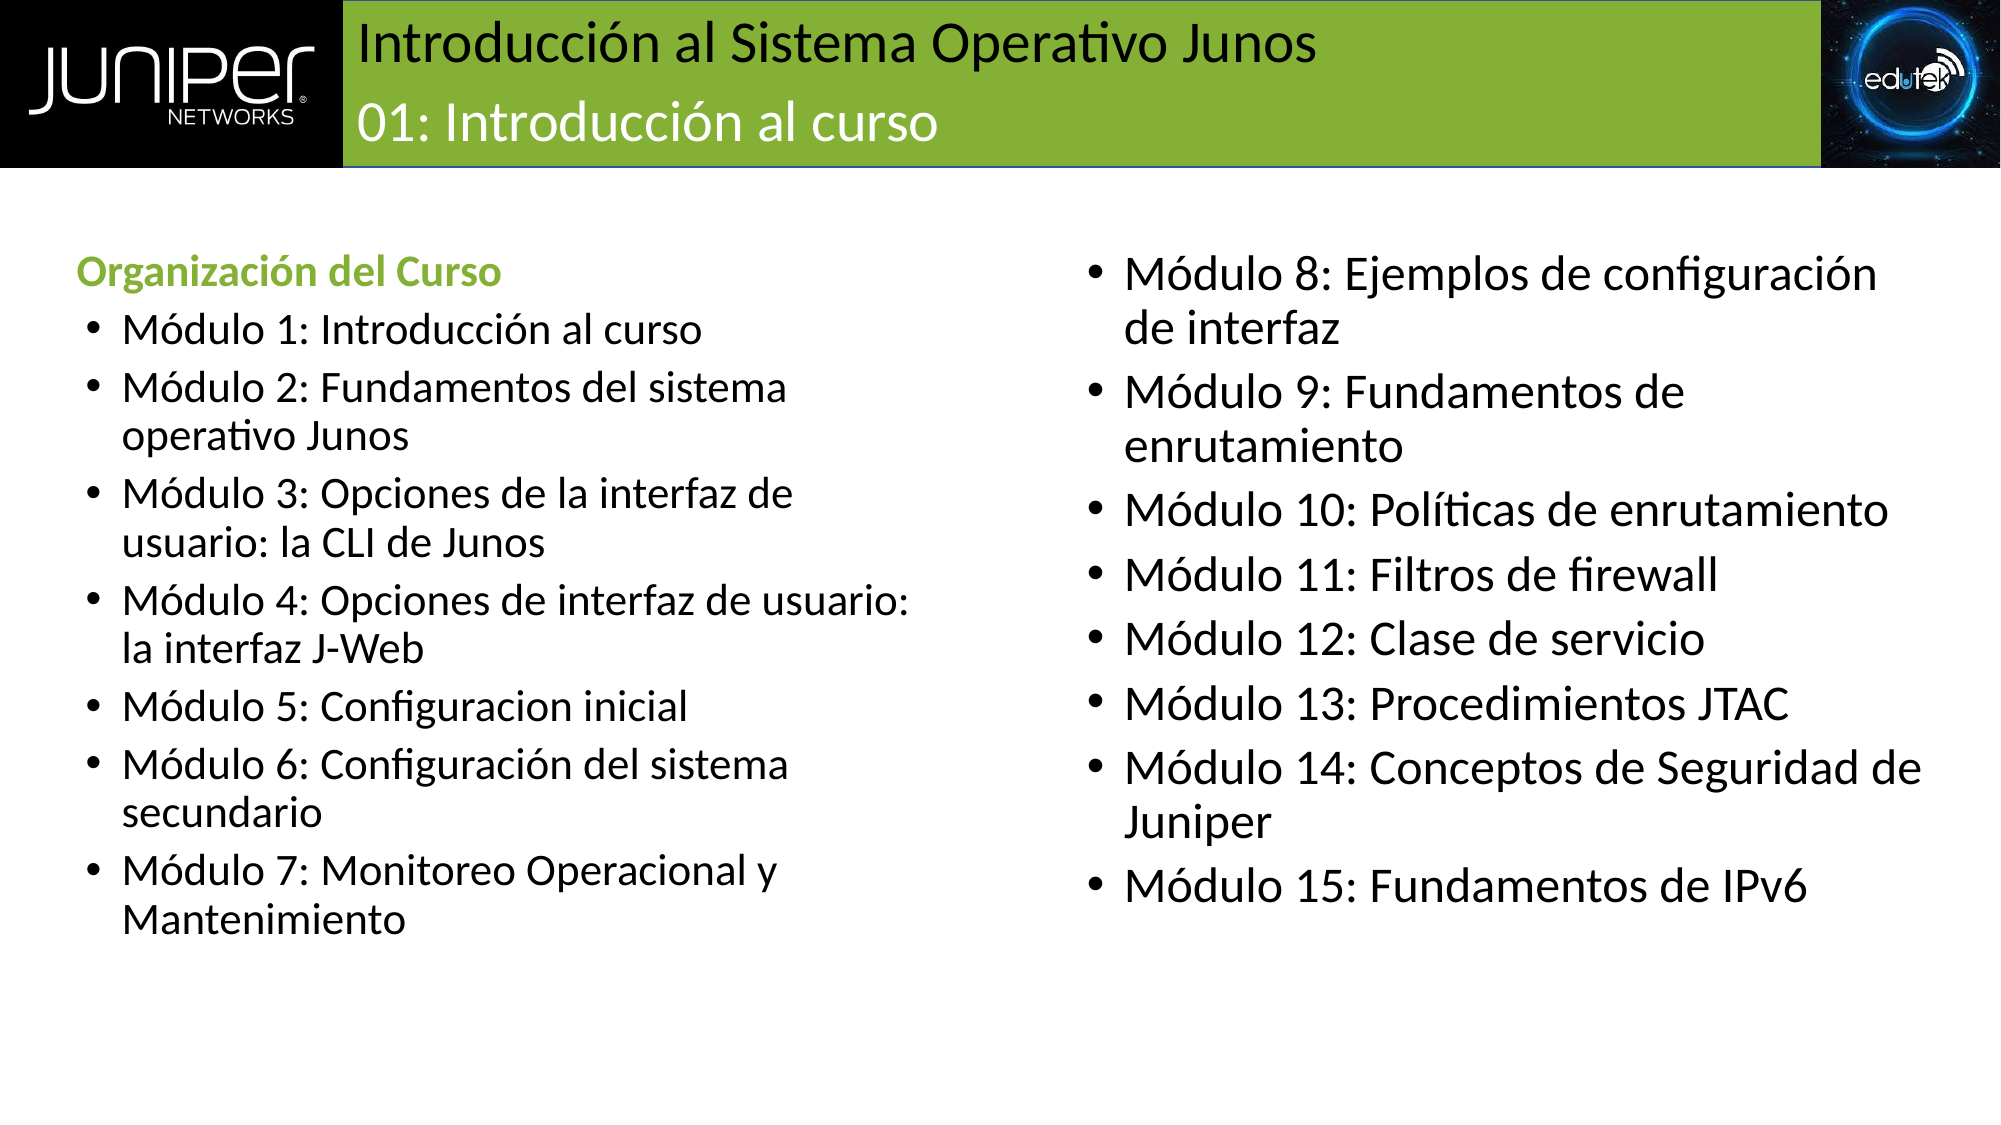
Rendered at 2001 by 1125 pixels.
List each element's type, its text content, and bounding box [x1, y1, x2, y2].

list 01: Introducción al curso [342, 84, 1606, 168]
picture [1821, 0, 2001, 168]
picture [0, 0, 343, 168]
list Organización del Curso Módulo 1: Introducción al curso Módulo 2: Fundamentos del sistema operativo Junos Módulo 3: Opciones de la interfaz de usuario: la CLI de Junos Módulo 4: Opciones de interfaz de usuario: la interfaz J-Web Módulo 5: Configuracion inicial Módulo 6: Configuración del sistema secundario Módulo 7: Monitoreo Operacional y Mantenimiento [61, 240, 938, 955]
list Módulo 8: Ejemplos de configuración de interfaz Módulo 9: Fundamentos de enrutamiento Módulo 10: Políticas de enrutamiento Módulo 11: Filtros de firewall Módulo 12: Clase de servicio Módulo 13: Procedimientos JTAC Módulo 14: Conceptos de Seguridad de Juniper Módulo 15: Fundamentos de IPv6 [1062, 239, 1939, 954]
title Introducción al Sistema Operativo Junos [342, 3, 2000, 84]
